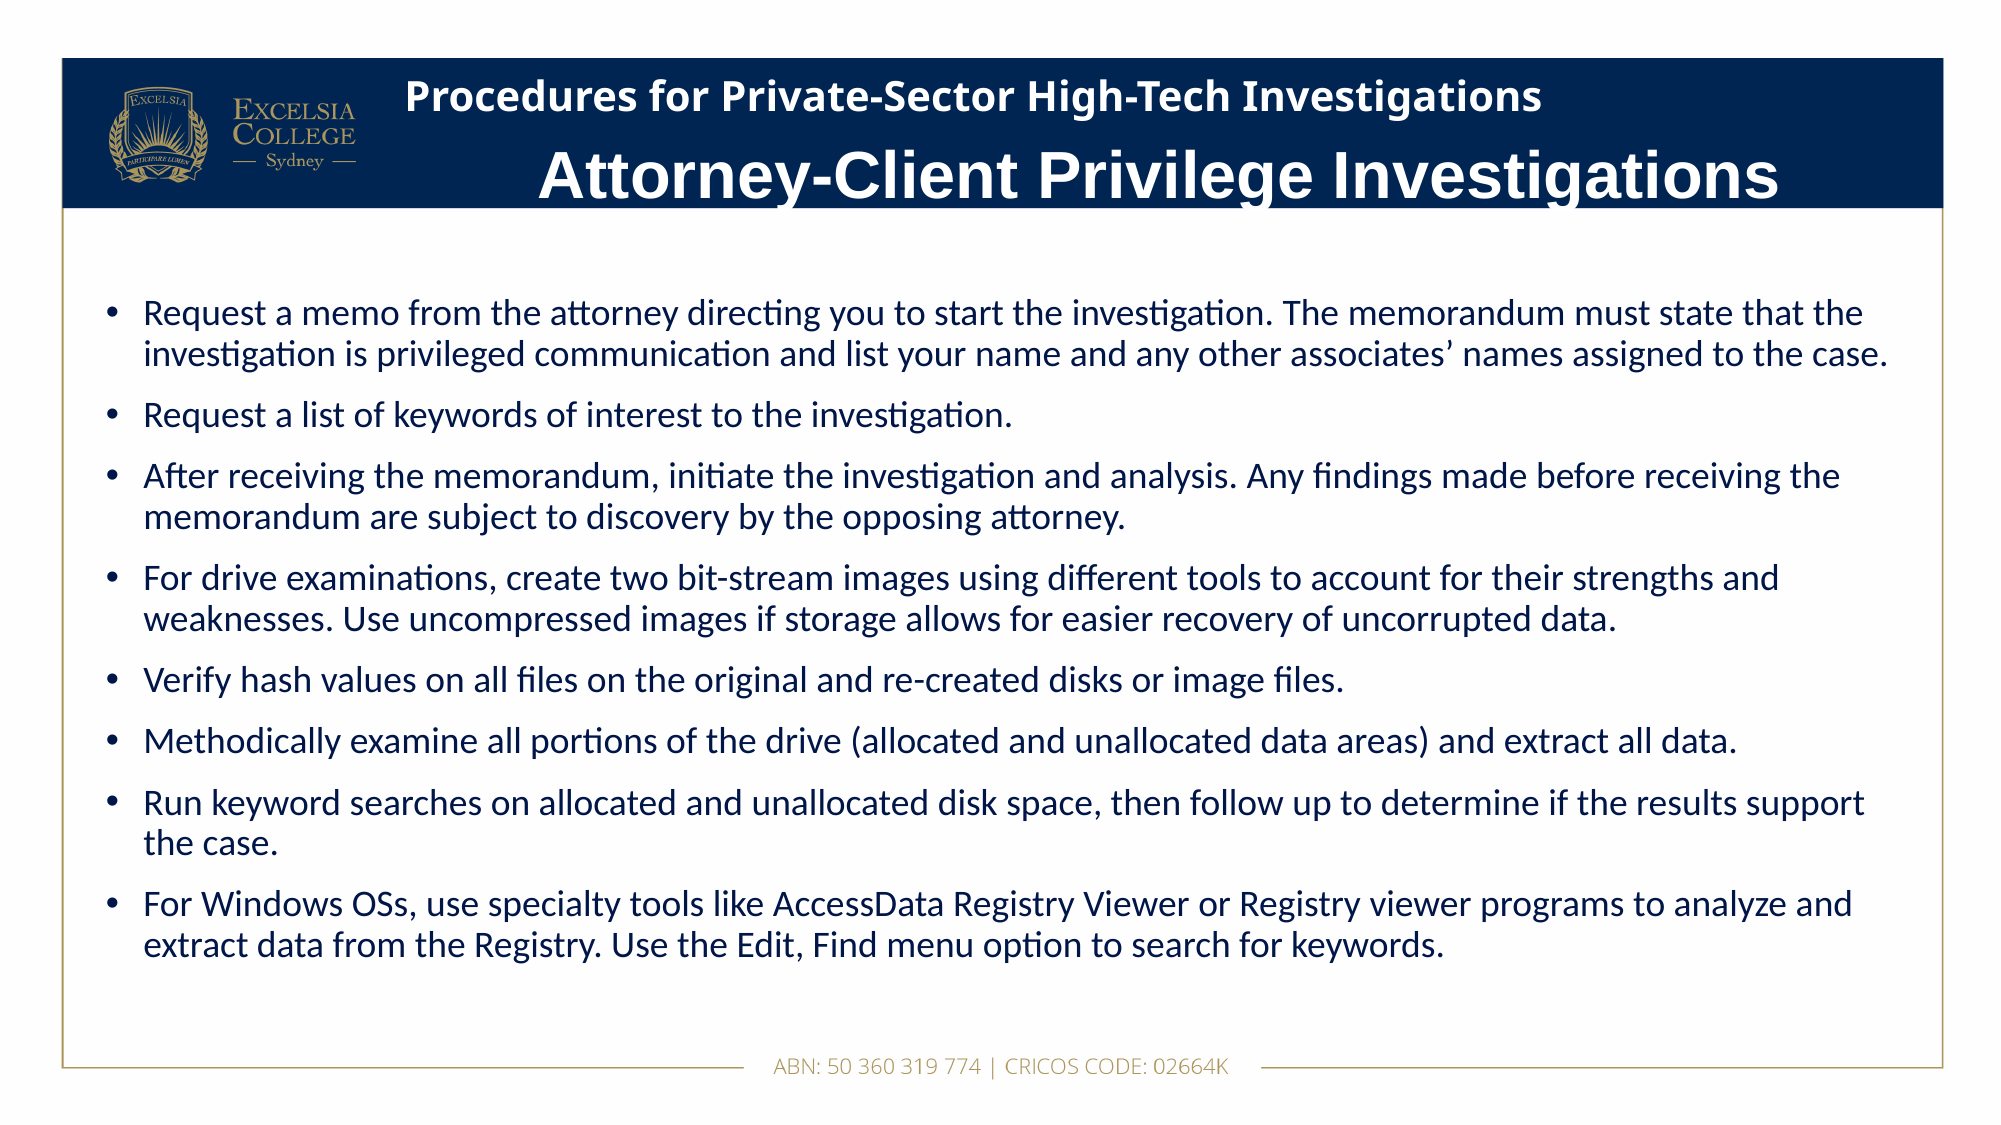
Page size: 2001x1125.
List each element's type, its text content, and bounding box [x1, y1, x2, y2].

subtitle Attorney-Client Privilege Investigations [522, 137, 1940, 206]
picture [0, 0, 2001, 1125]
list Request a memo from the attorney directing you to start the investigation. The memorandum must state that the investigation is privileged communication and list your name and any other associates’ names assigned to the case. Request a list of keywords of interest to the investigation. After receiving the memorandum, initiate the investigation and analysis. Any findings made before receiving the memorandum are subject to discovery by the opposing attorney. For drive examinations, create two bit-stream images using different tools to account for their strengths and weaknesses. Use uncompressed images if storage allows for easier recovery of uncorrupted data. Verify hash values on all files on the original and re-created disks or image files. Methodically examine all portions of the drive (allocated and unallocated data areas) and extract all data. Run keyword searches on allocated and unallocated disk space, then follow up to determine if the results support the case. For Windows OSs, use specialty tools like AccessData Registry Viewer or Registry viewer programs to analyze and extract data from the Registry. Use the Edit, Find menu option to search for keywords. [91, 222, 1916, 1037]
title Procedures for Private-Sector High-Tech Investigations [389, 64, 1940, 133]
